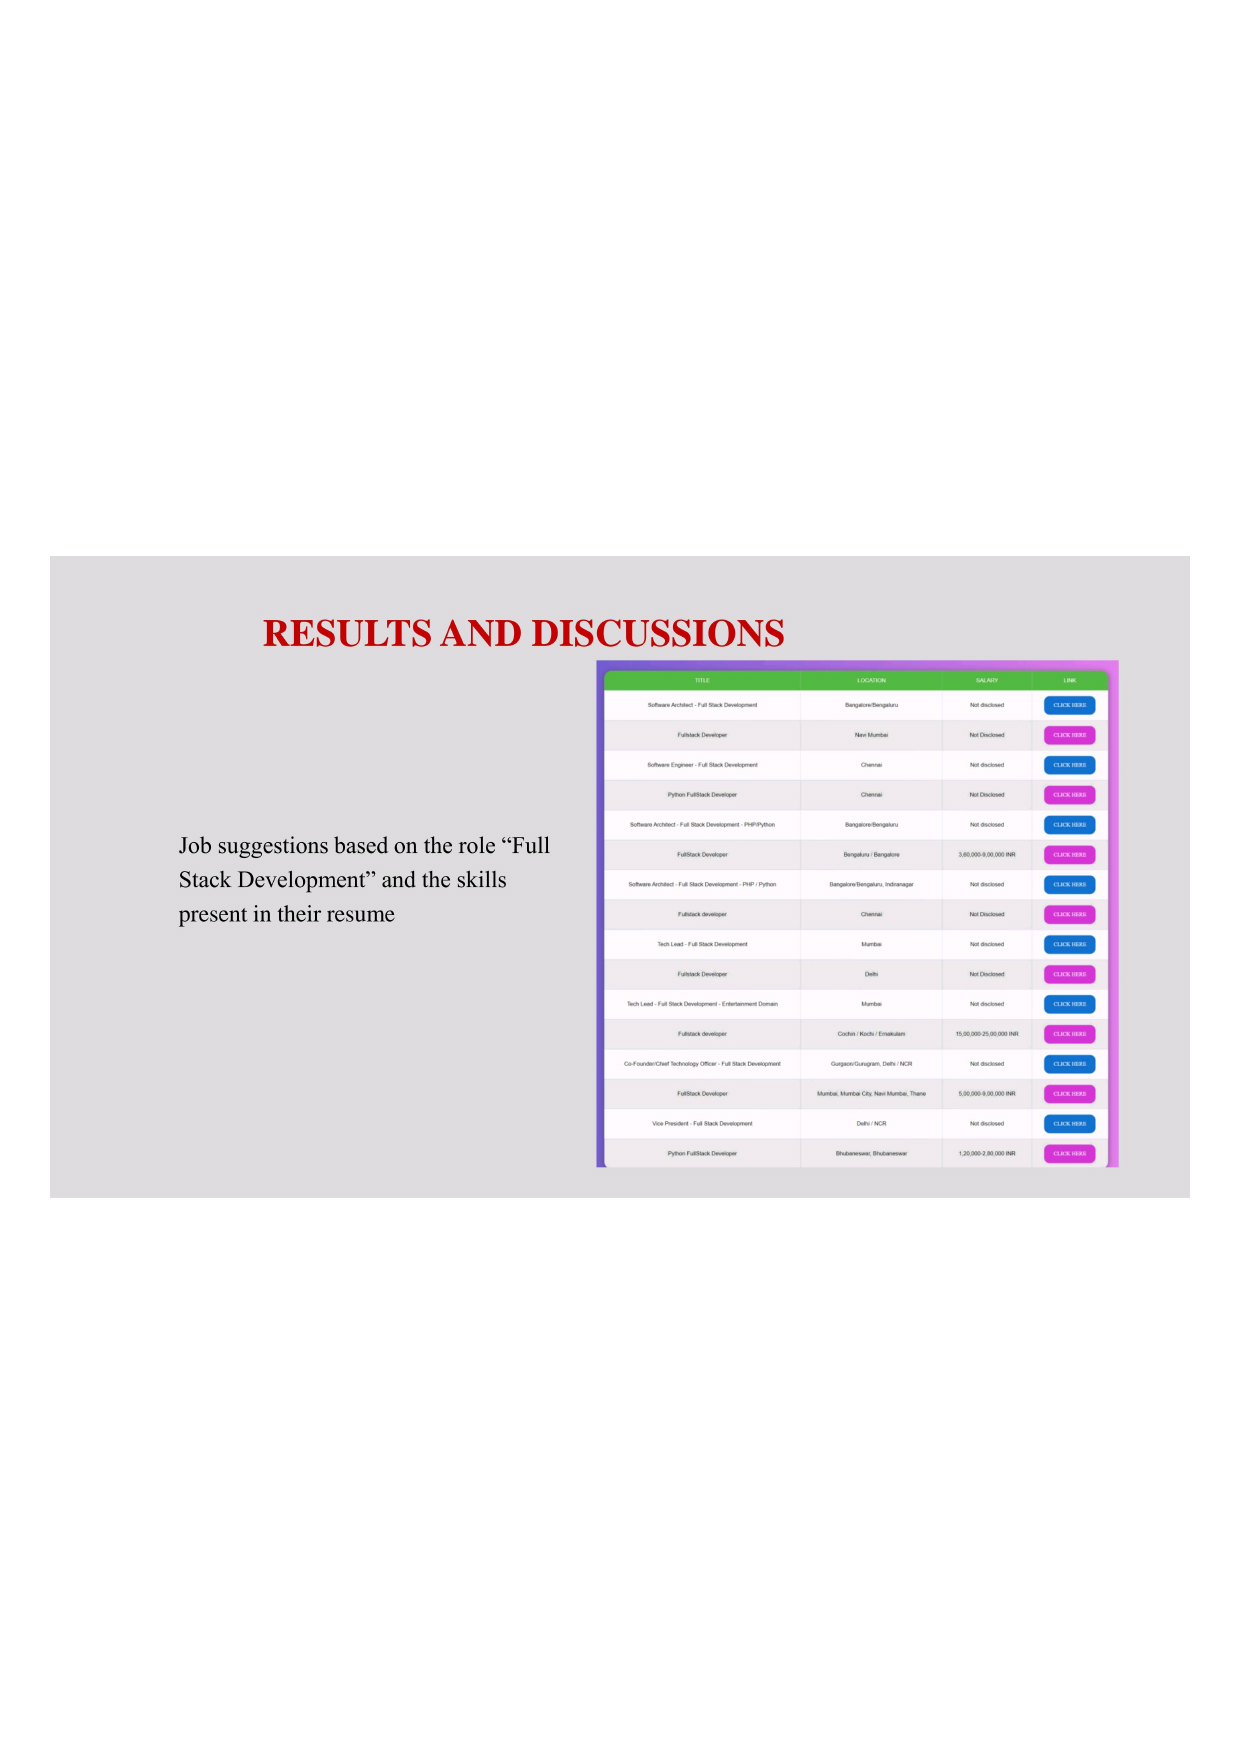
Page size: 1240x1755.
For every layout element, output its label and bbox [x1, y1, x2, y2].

picture [49, 556, 1190, 1198]
